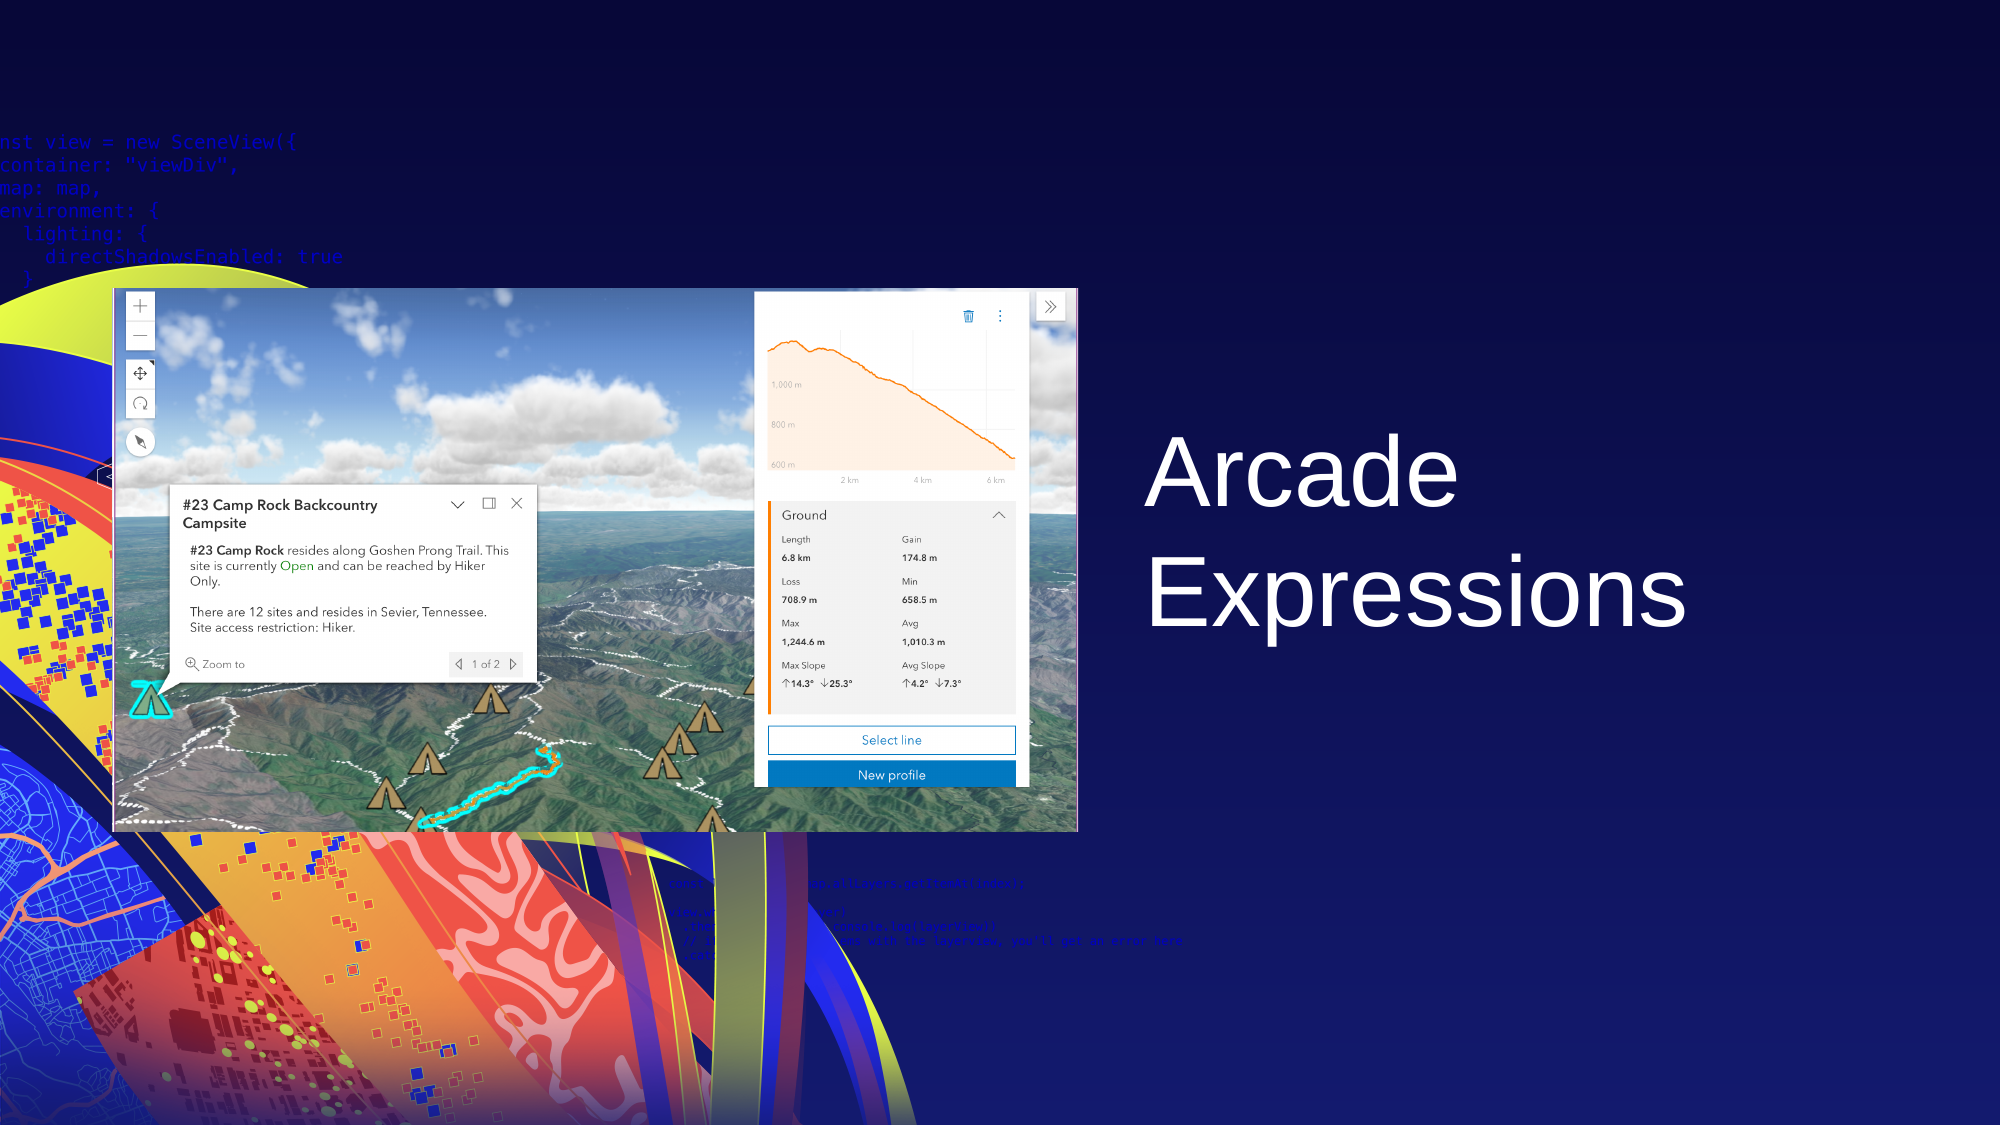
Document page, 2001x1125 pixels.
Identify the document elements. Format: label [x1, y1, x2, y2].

picture [111, 287, 1079, 832]
text_box [0, 0, 2000, 1125]
